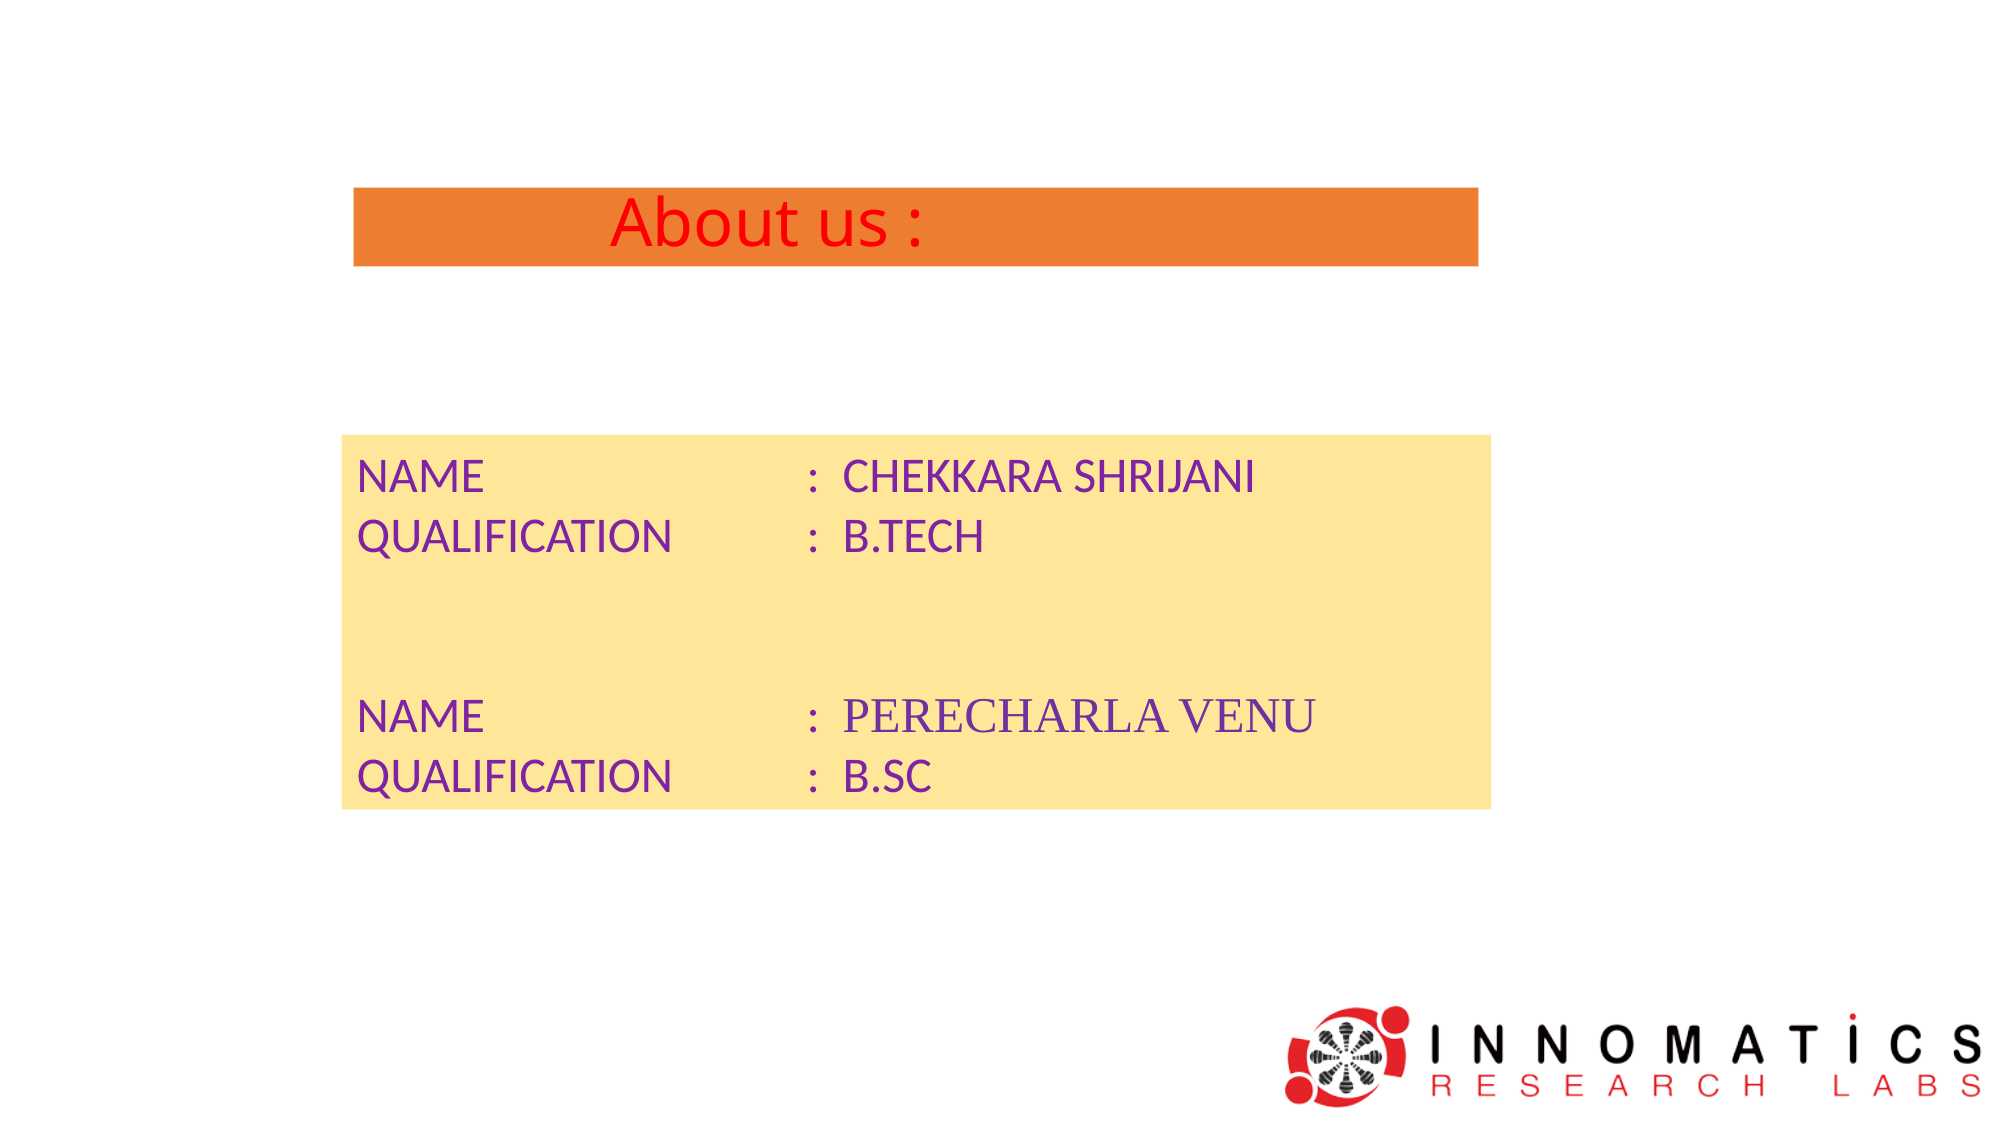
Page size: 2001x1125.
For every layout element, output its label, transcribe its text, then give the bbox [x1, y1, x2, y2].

picture [1264, 990, 2000, 1125]
text_box About us : [353, 187, 1479, 267]
text_box NAME : CHEKKARA SHRIJANI QUALIFICATION : B.TECH NAME : PERECHARLA VENU QUALIFICATION : B.SC [341, 434, 1492, 810]
